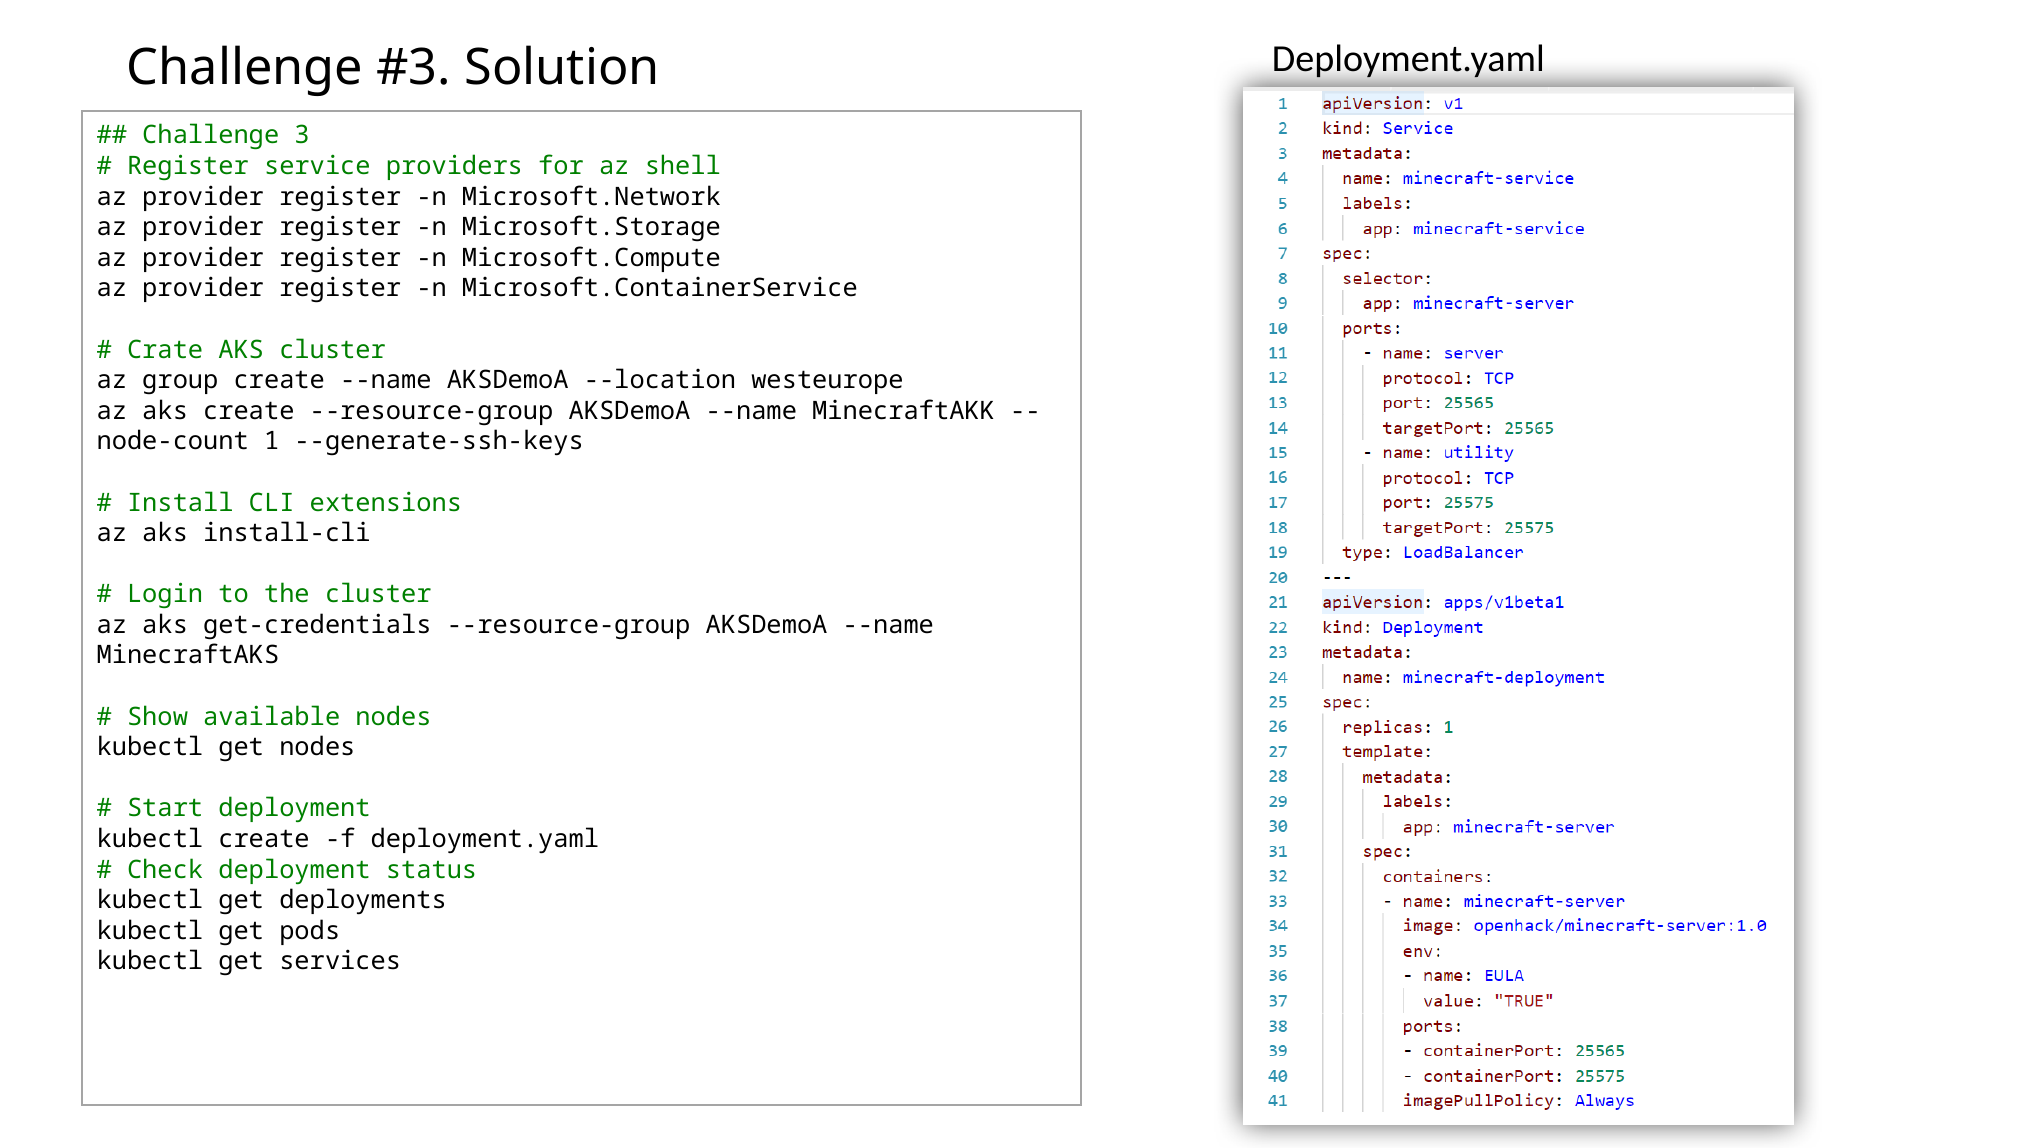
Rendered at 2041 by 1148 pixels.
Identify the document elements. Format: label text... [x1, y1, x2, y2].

text_box Deployment.yaml [1257, 26, 1560, 87]
title Challenge #3. Solution [111, 33, 1257, 103]
title Challenge #3. Solution [1560, 33, 1871, 103]
picture [1243, 87, 1794, 1125]
text_box ## Challenge 3 # Register service providers for az shell az provider register -n Microsoft.Network az provider register -n Microsoft.Storage az provider register -n Microsoft.Compute az provider register -n Microsoft.ContainerService # Crate AKS cluster az group create --name AKSDemoA --location westeurope az aks create --resource-group AKSDemoA --name MinecraftAKK --node-count 1 --generate-ssh-keys # Install CLI extensions az aks install-cli # Login to the cluster az aks get-credentials --resource-group AKSDemoA --name MinecraftAKS # Show available nodes kubectl get nodes # Start deployment kubectl create -f deployment.yaml # Check deployment status kubectl get deployments kubectl get pods kubectl get services [81, 110, 1082, 1106]
